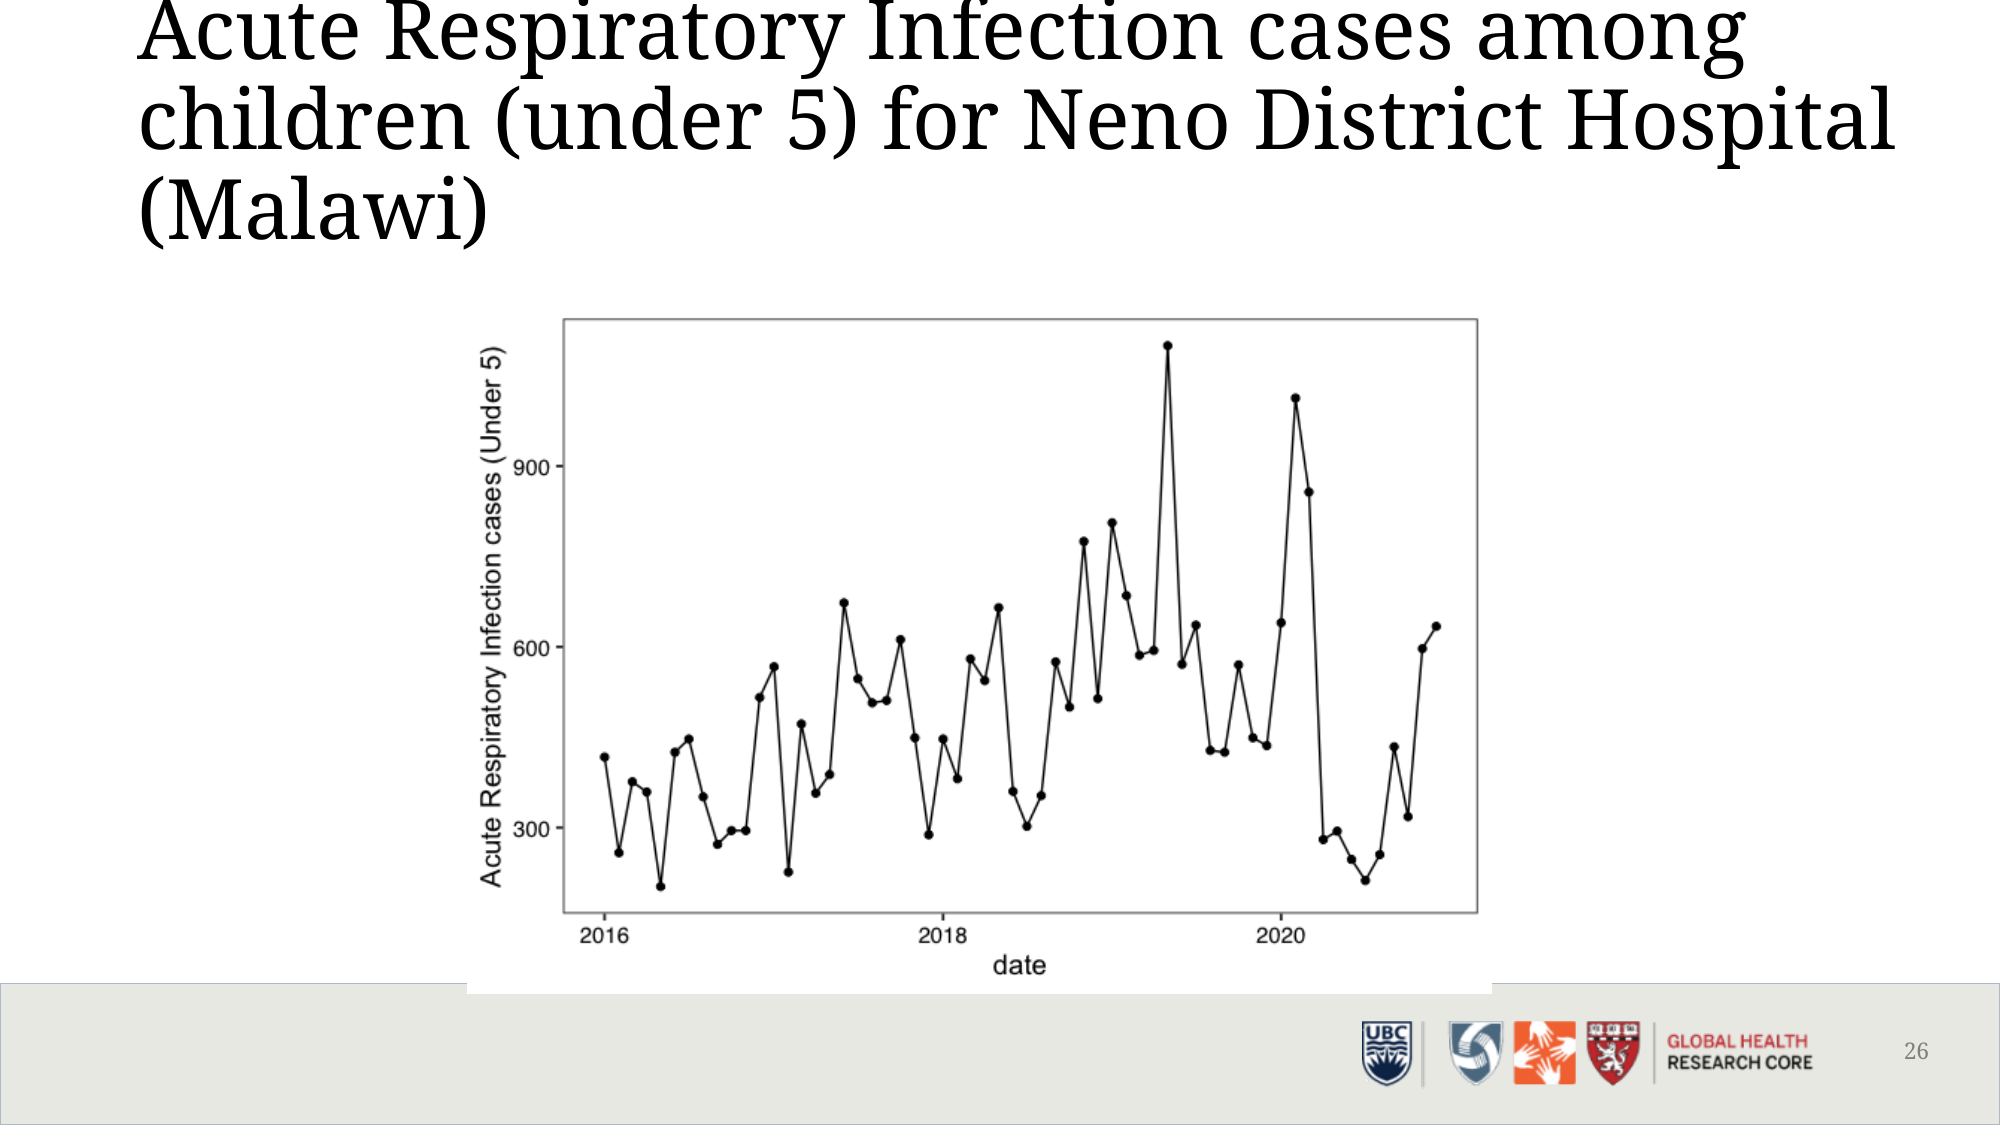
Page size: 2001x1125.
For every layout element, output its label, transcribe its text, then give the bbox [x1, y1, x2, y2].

picture [1362, 1021, 1859, 1114]
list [467, 305, 1492, 994]
title Acute Respiratory Infection cases among children (under 5) for Neno District Hospital (Malawi) [137, 104, 2000, 266]
